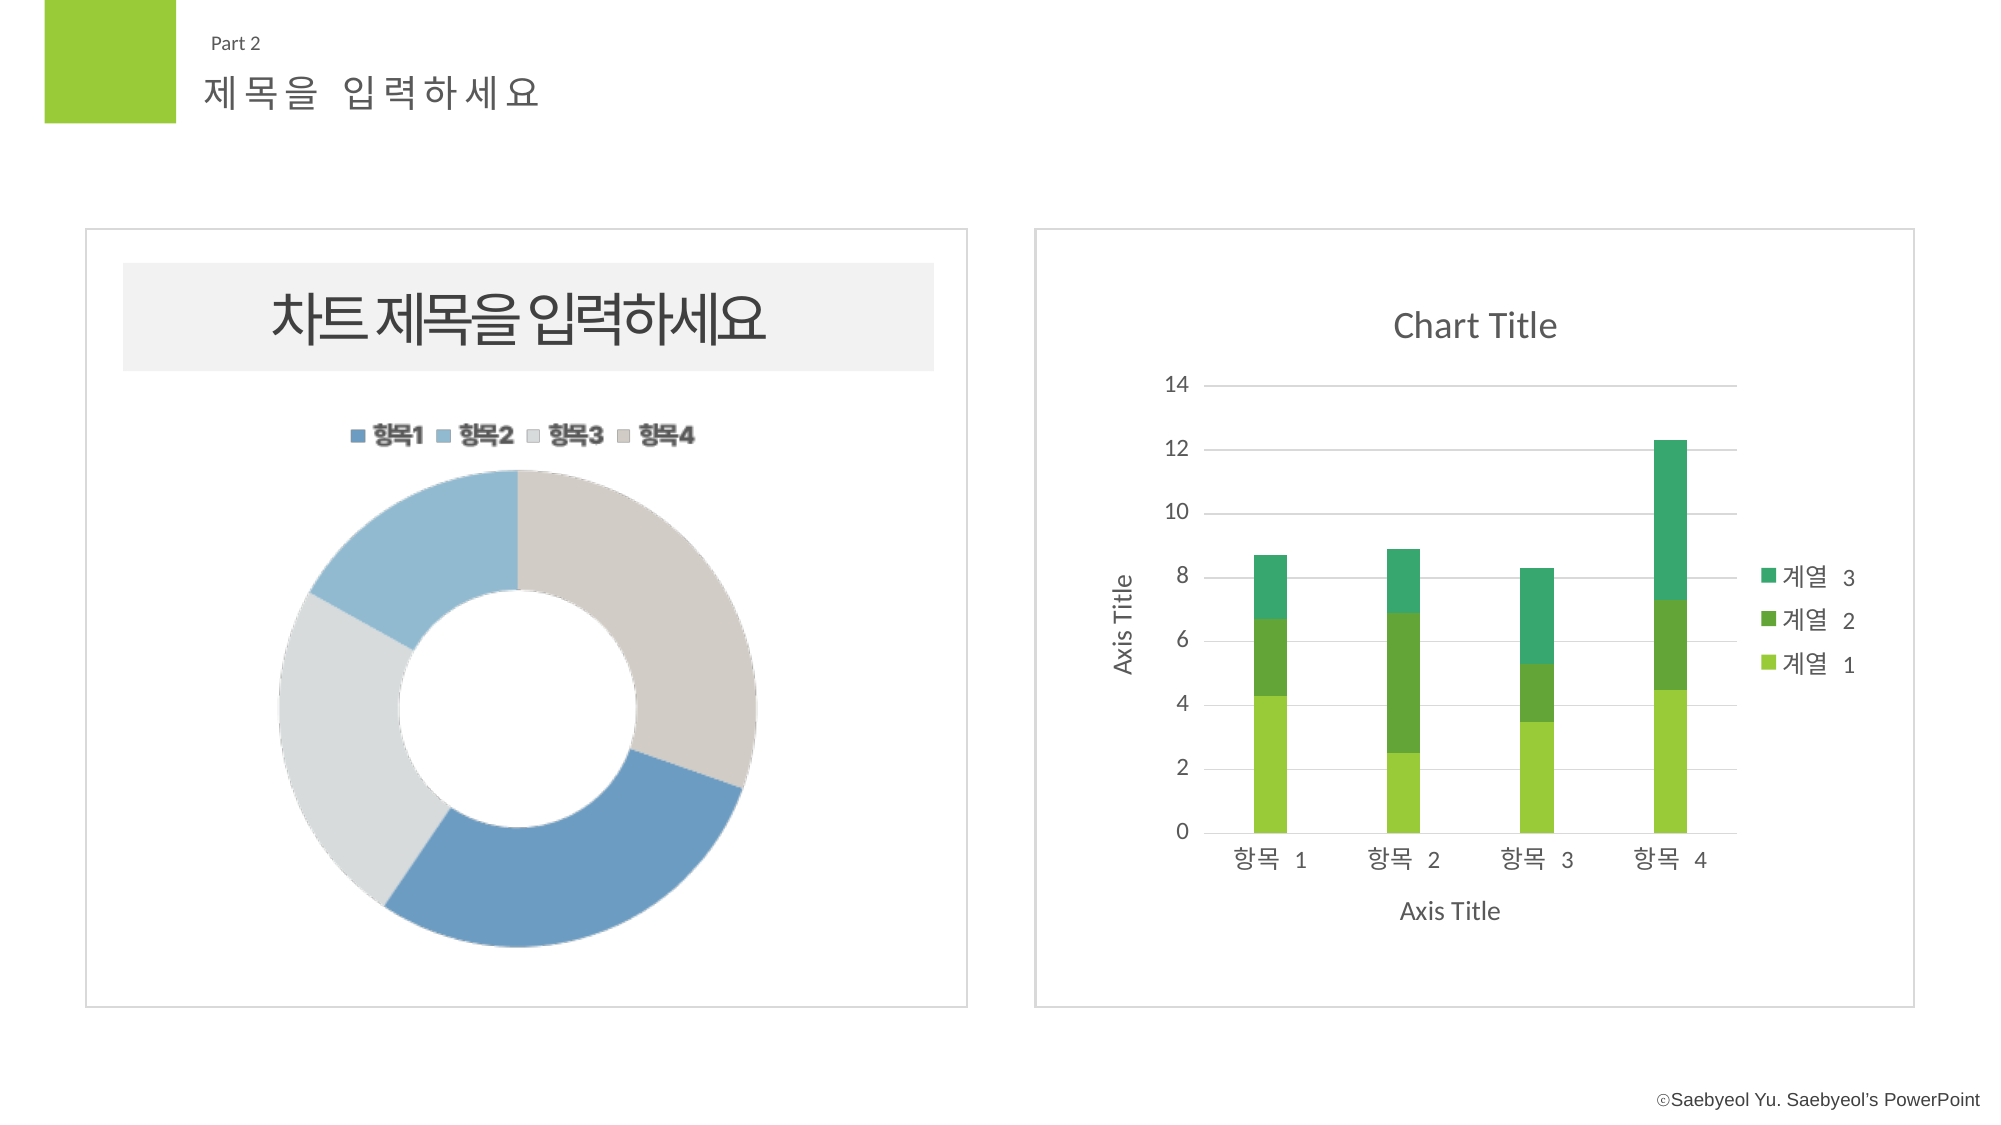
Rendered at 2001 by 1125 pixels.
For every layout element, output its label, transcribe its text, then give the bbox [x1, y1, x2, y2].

text_box 차트 제목을 입력하세요 [255, 275, 784, 361]
text_box 제목을 입력하세요 [188, 62, 555, 123]
text_box Part 2 [196, 22, 276, 62]
chart [1074, 275, 1876, 962]
picture [124, 399, 915, 963]
text_box [122, 262, 935, 372]
text_box [1034, 228, 1915, 1008]
text_box [85, 228, 968, 1008]
text_box [44, 0, 177, 124]
